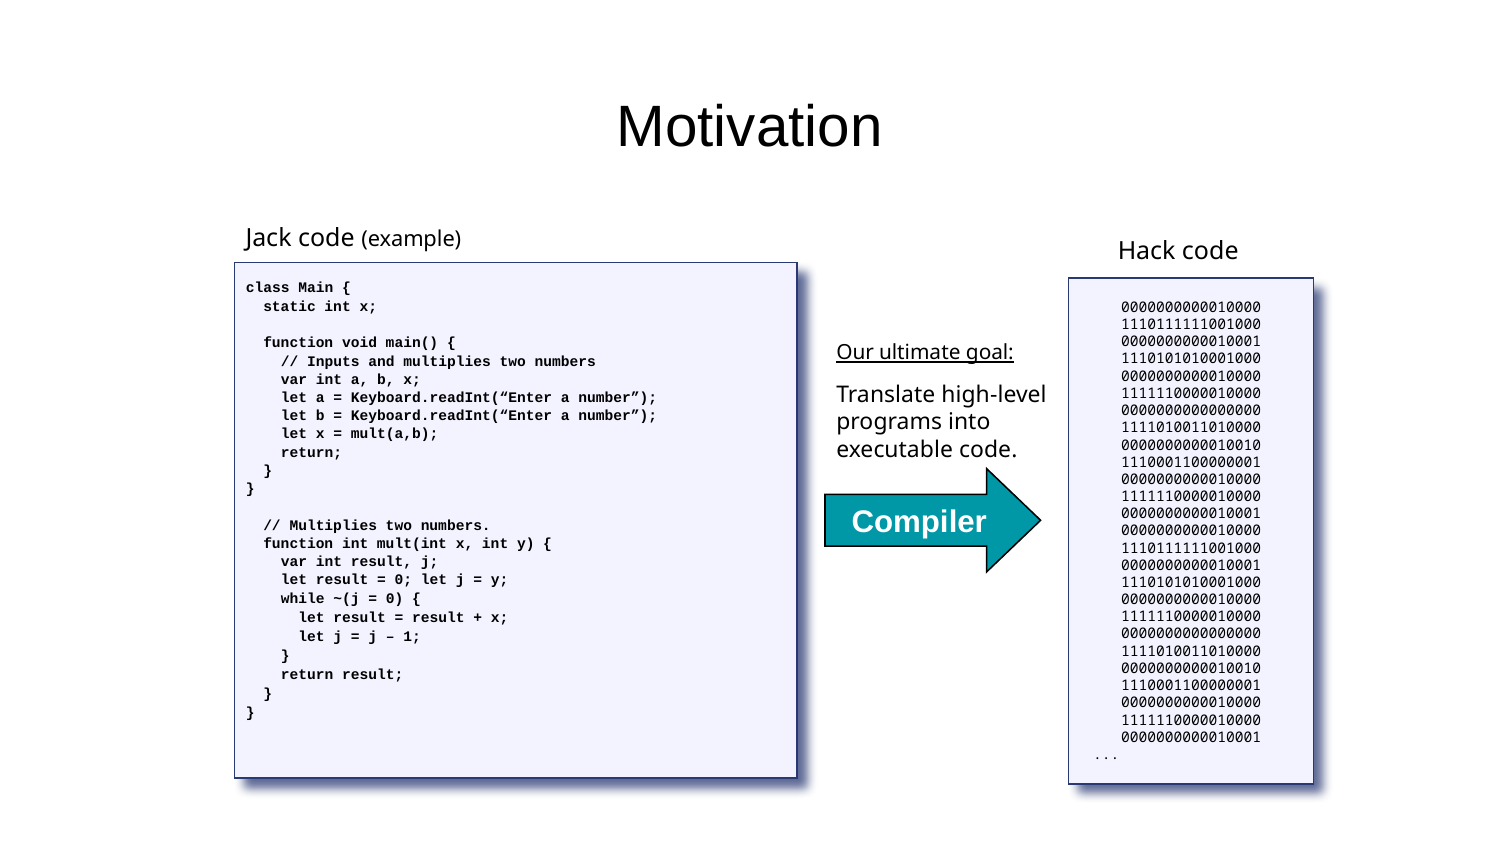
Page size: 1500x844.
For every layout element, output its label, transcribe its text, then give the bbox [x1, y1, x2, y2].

title Motivation [51, 72, 1449, 167]
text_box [824, 228, 1314, 785]
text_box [234, 215, 798, 779]
